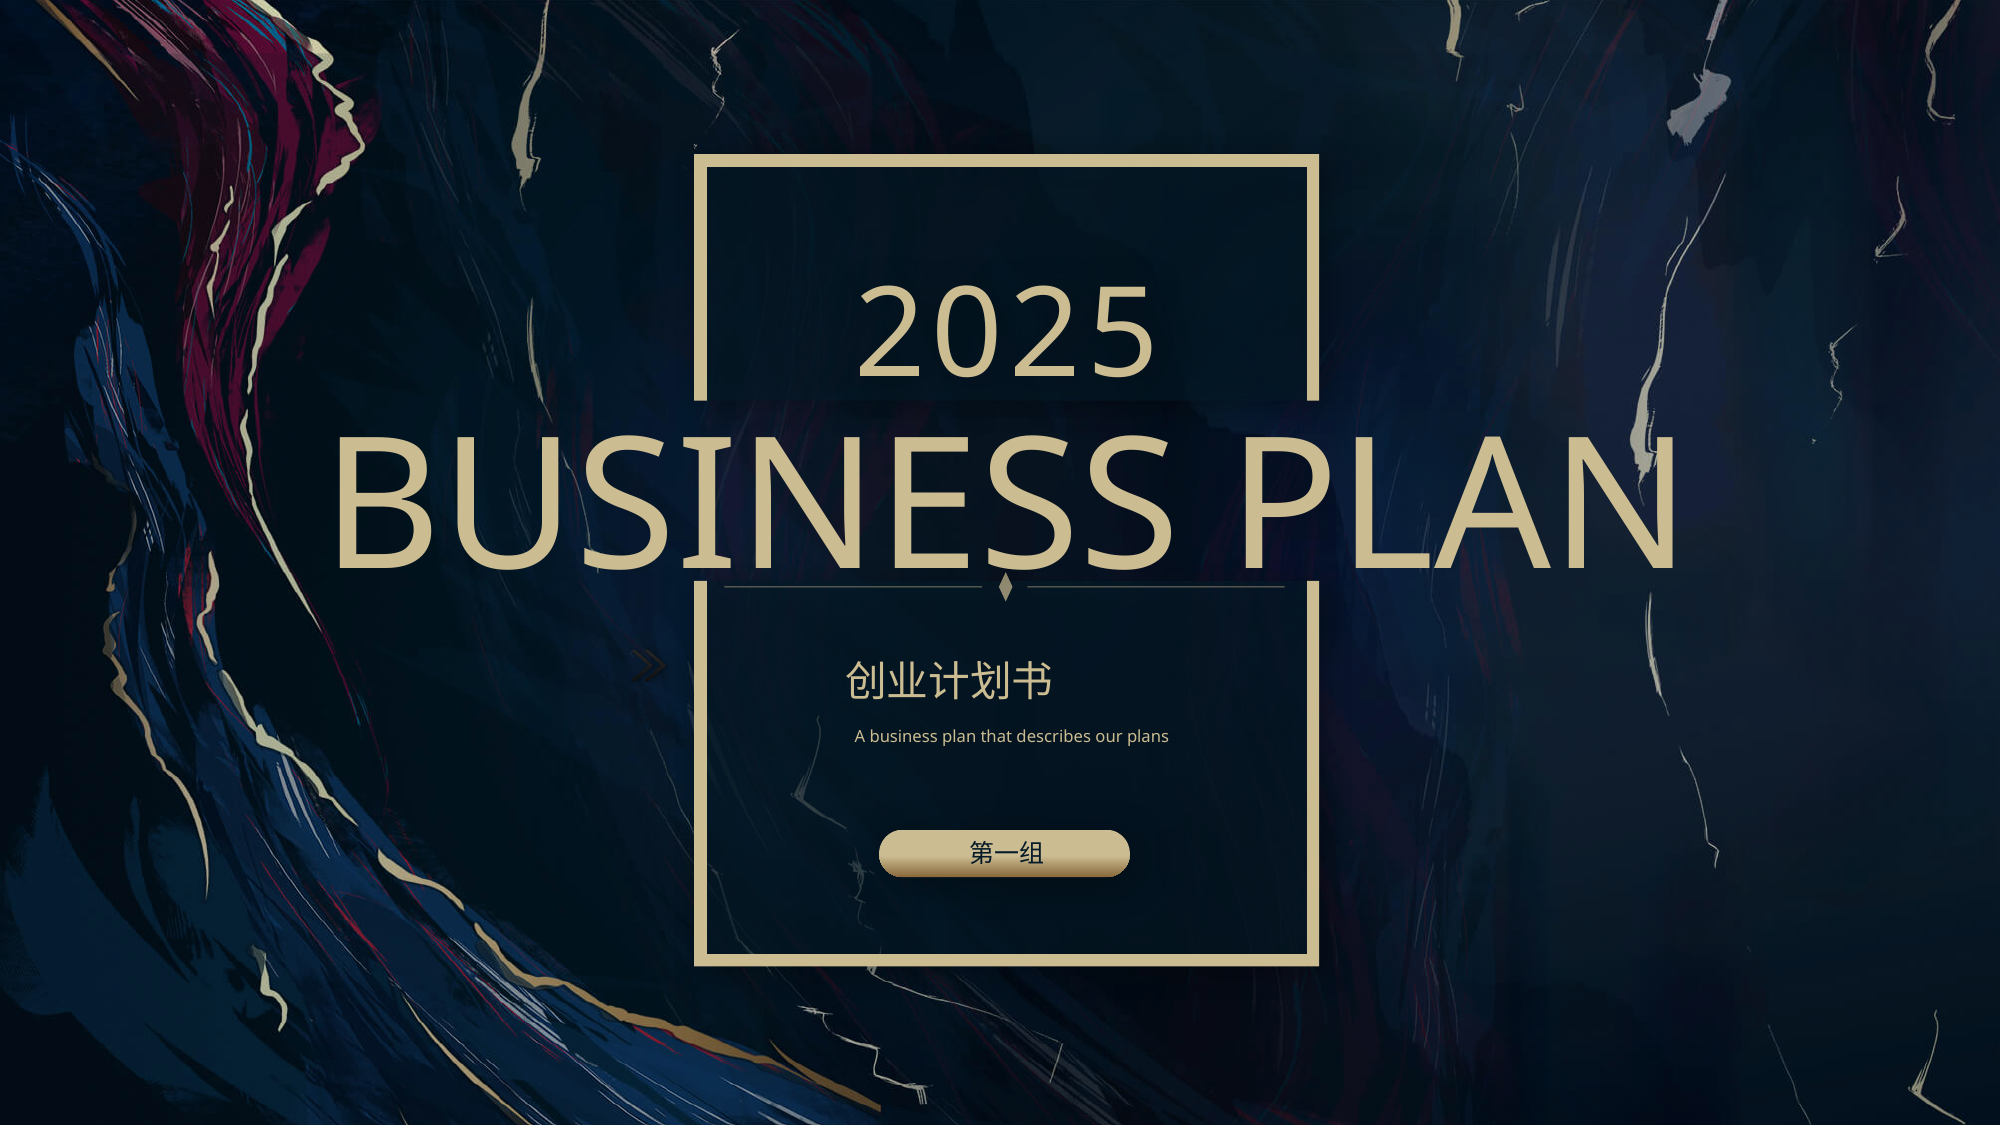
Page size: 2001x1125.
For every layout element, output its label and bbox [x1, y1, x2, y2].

picture [0, 0, 2000, 1125]
text_box [870, 829, 1143, 878]
text_box [724, 572, 1285, 602]
